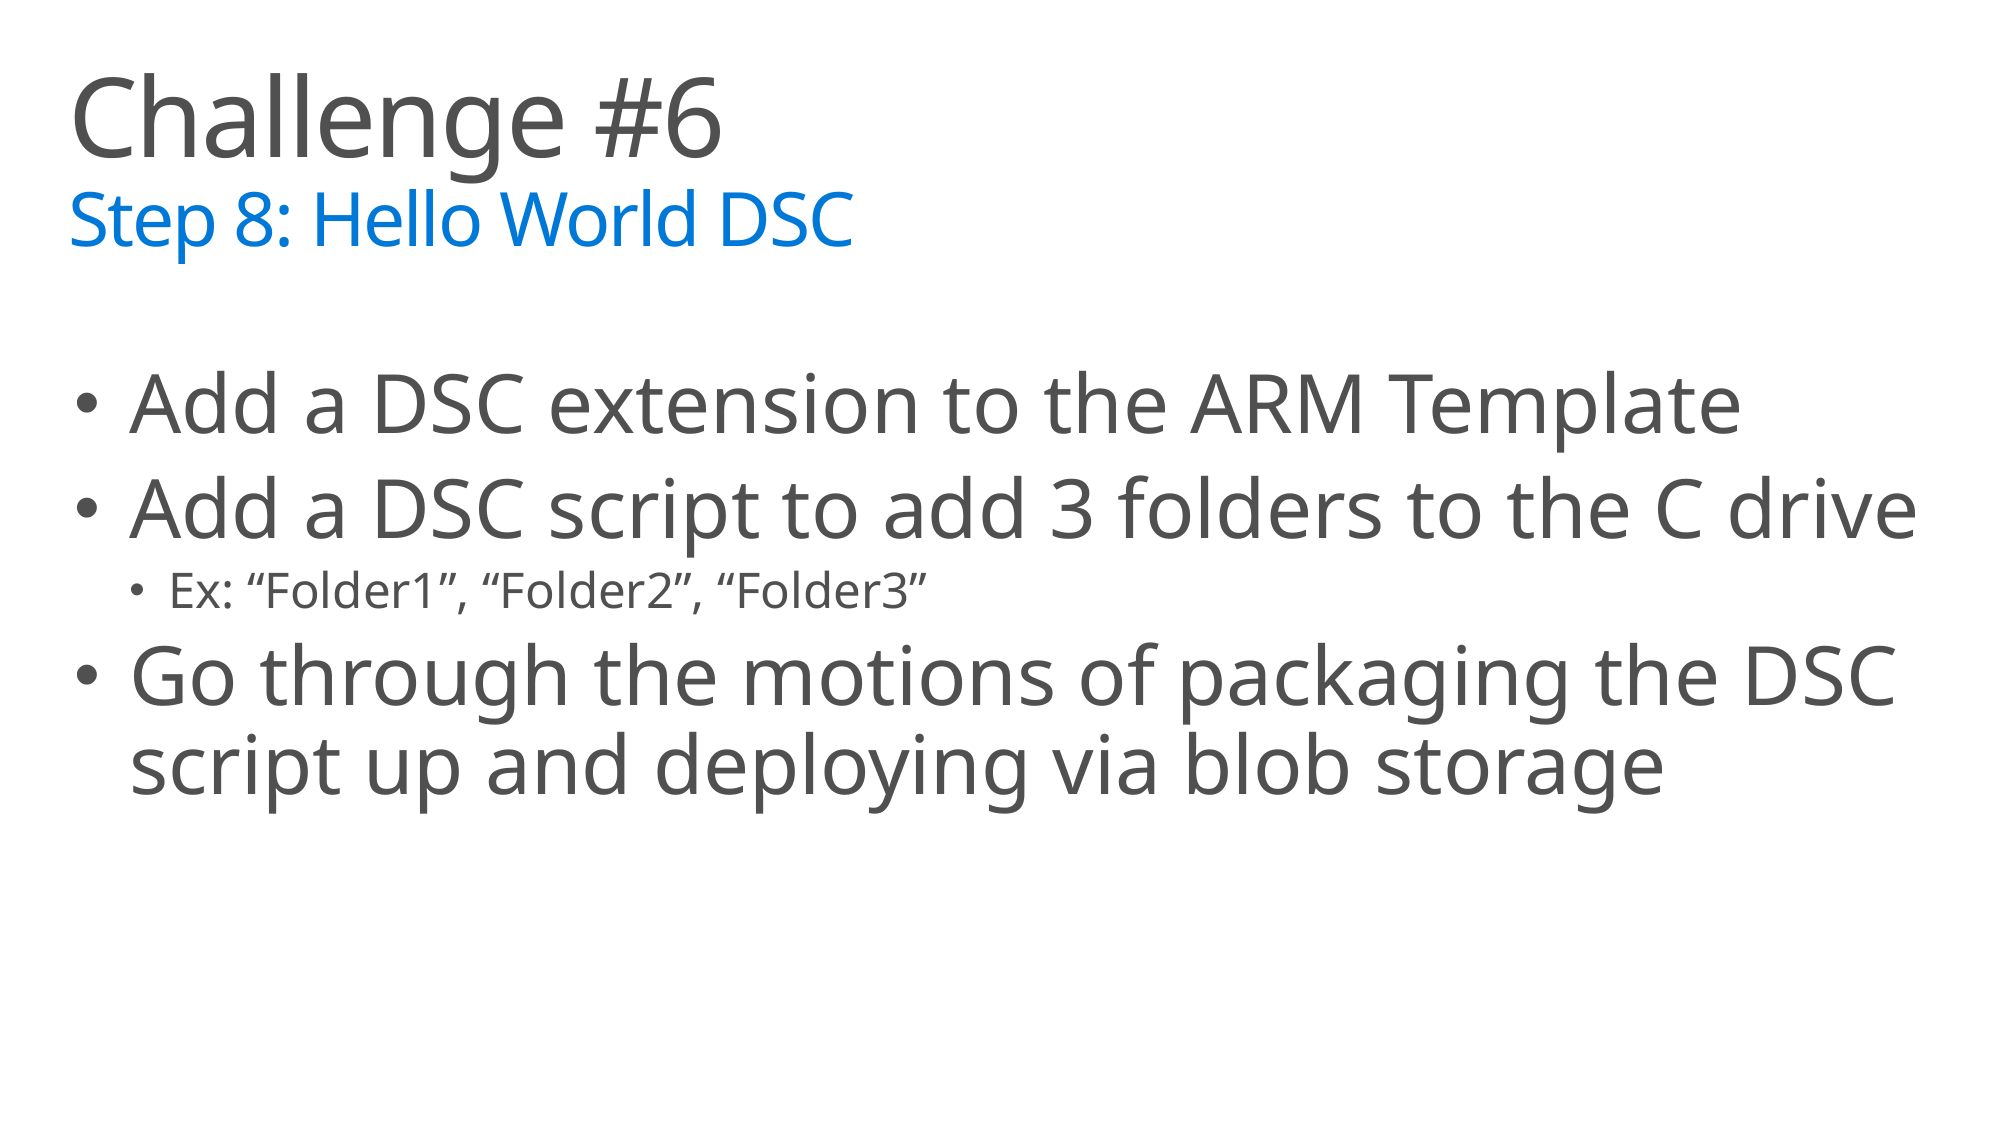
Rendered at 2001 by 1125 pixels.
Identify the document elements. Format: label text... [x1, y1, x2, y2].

title Challenge #6 Step 8: Hello World DSC [44, 47, 1957, 196]
list Add a DSC extension to the ARM Template Add a DSC script to add 3 folders to the C drive Ex: “Folder1”, “Folder2”, “Folder3” Go through the motions of packaging the DSC script up and deploying via blob storage [44, 339, 1956, 850]
